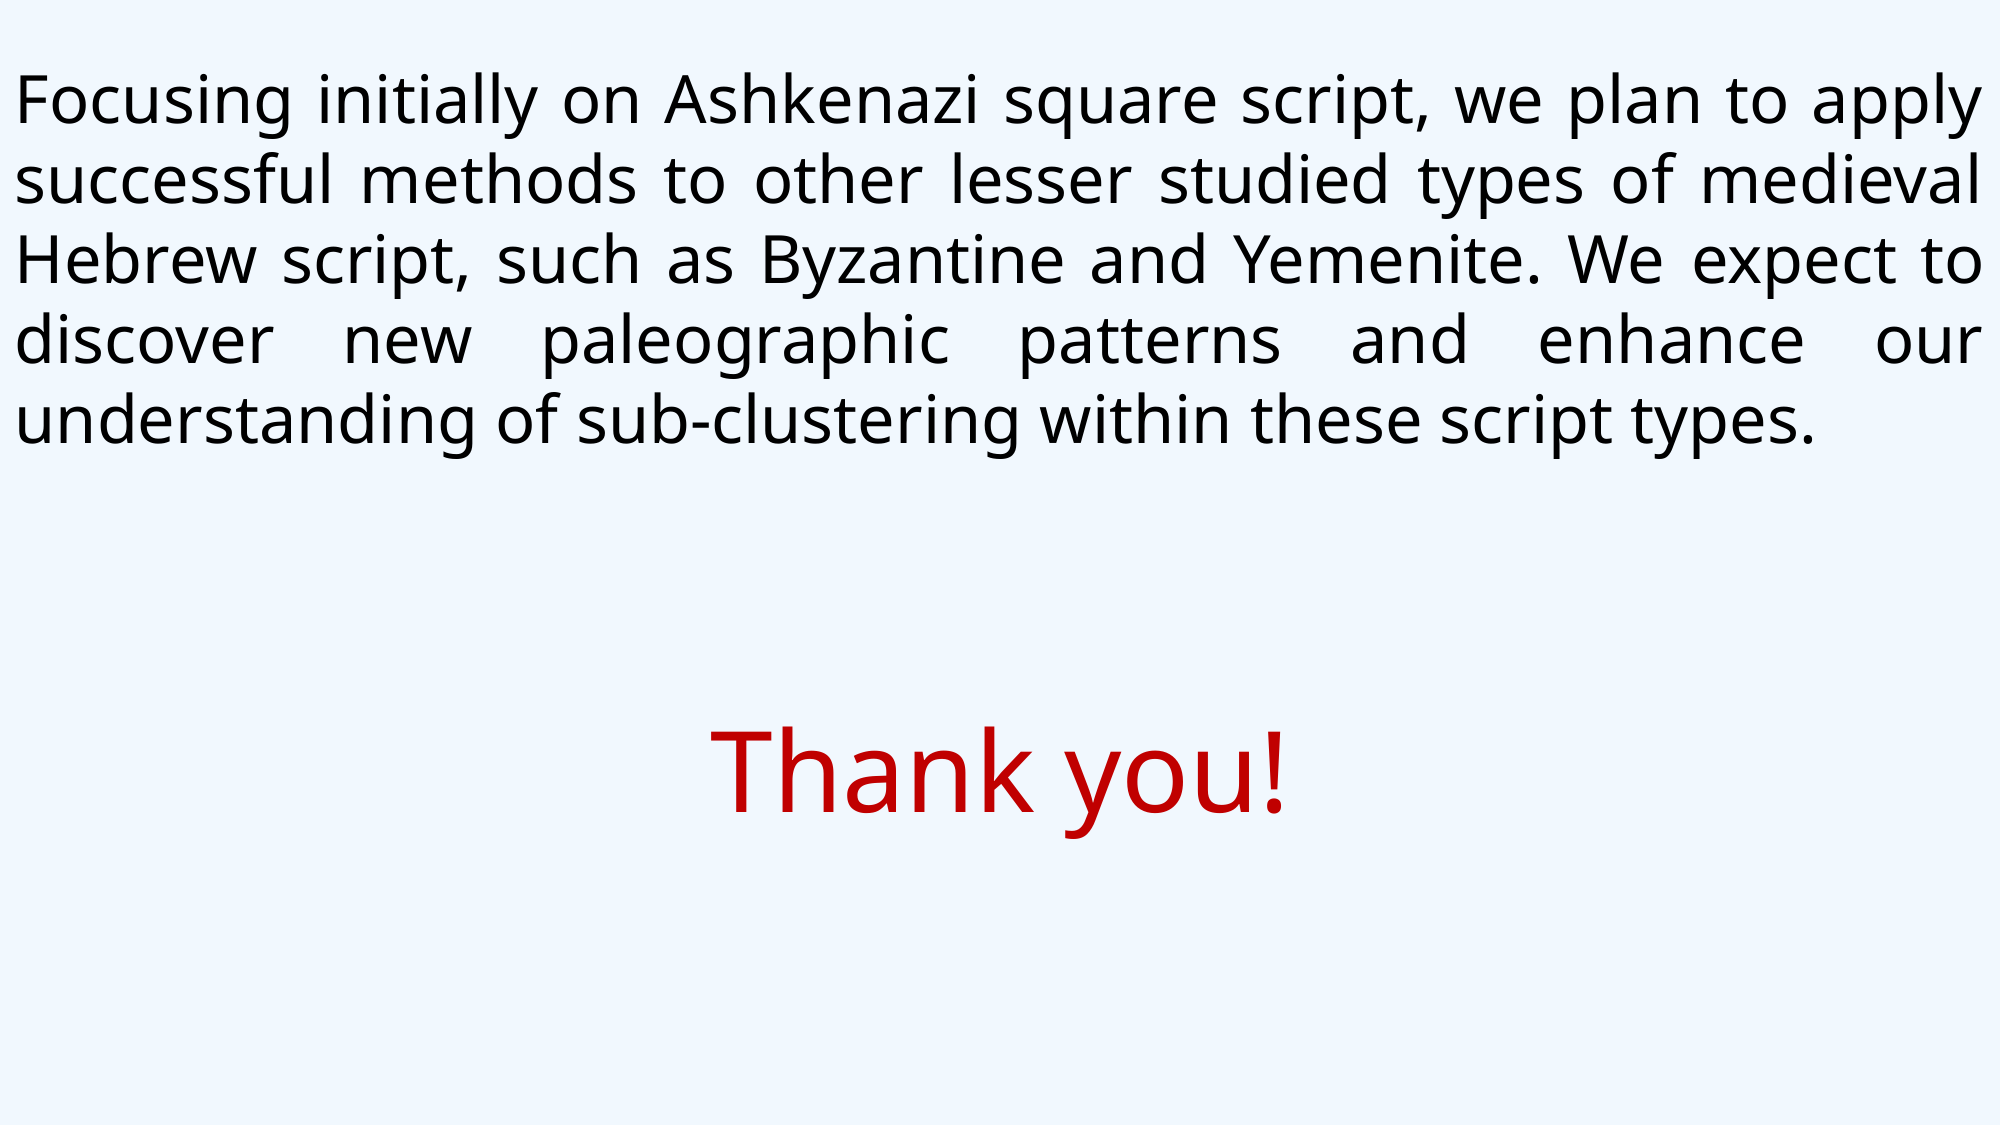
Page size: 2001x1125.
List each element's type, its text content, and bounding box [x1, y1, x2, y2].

text_box Focusing initially on Ashkenazi square script, we plan to apply successful methods to other lesser studied types of medieval Hebrew script, such as Byzantine and Yemenite. We expect to discover new paleographic patterns and enhance our understanding of sub-clustering within these script types. [0, 49, 2000, 465]
text_box Thank you! [0, 692, 2000, 843]
